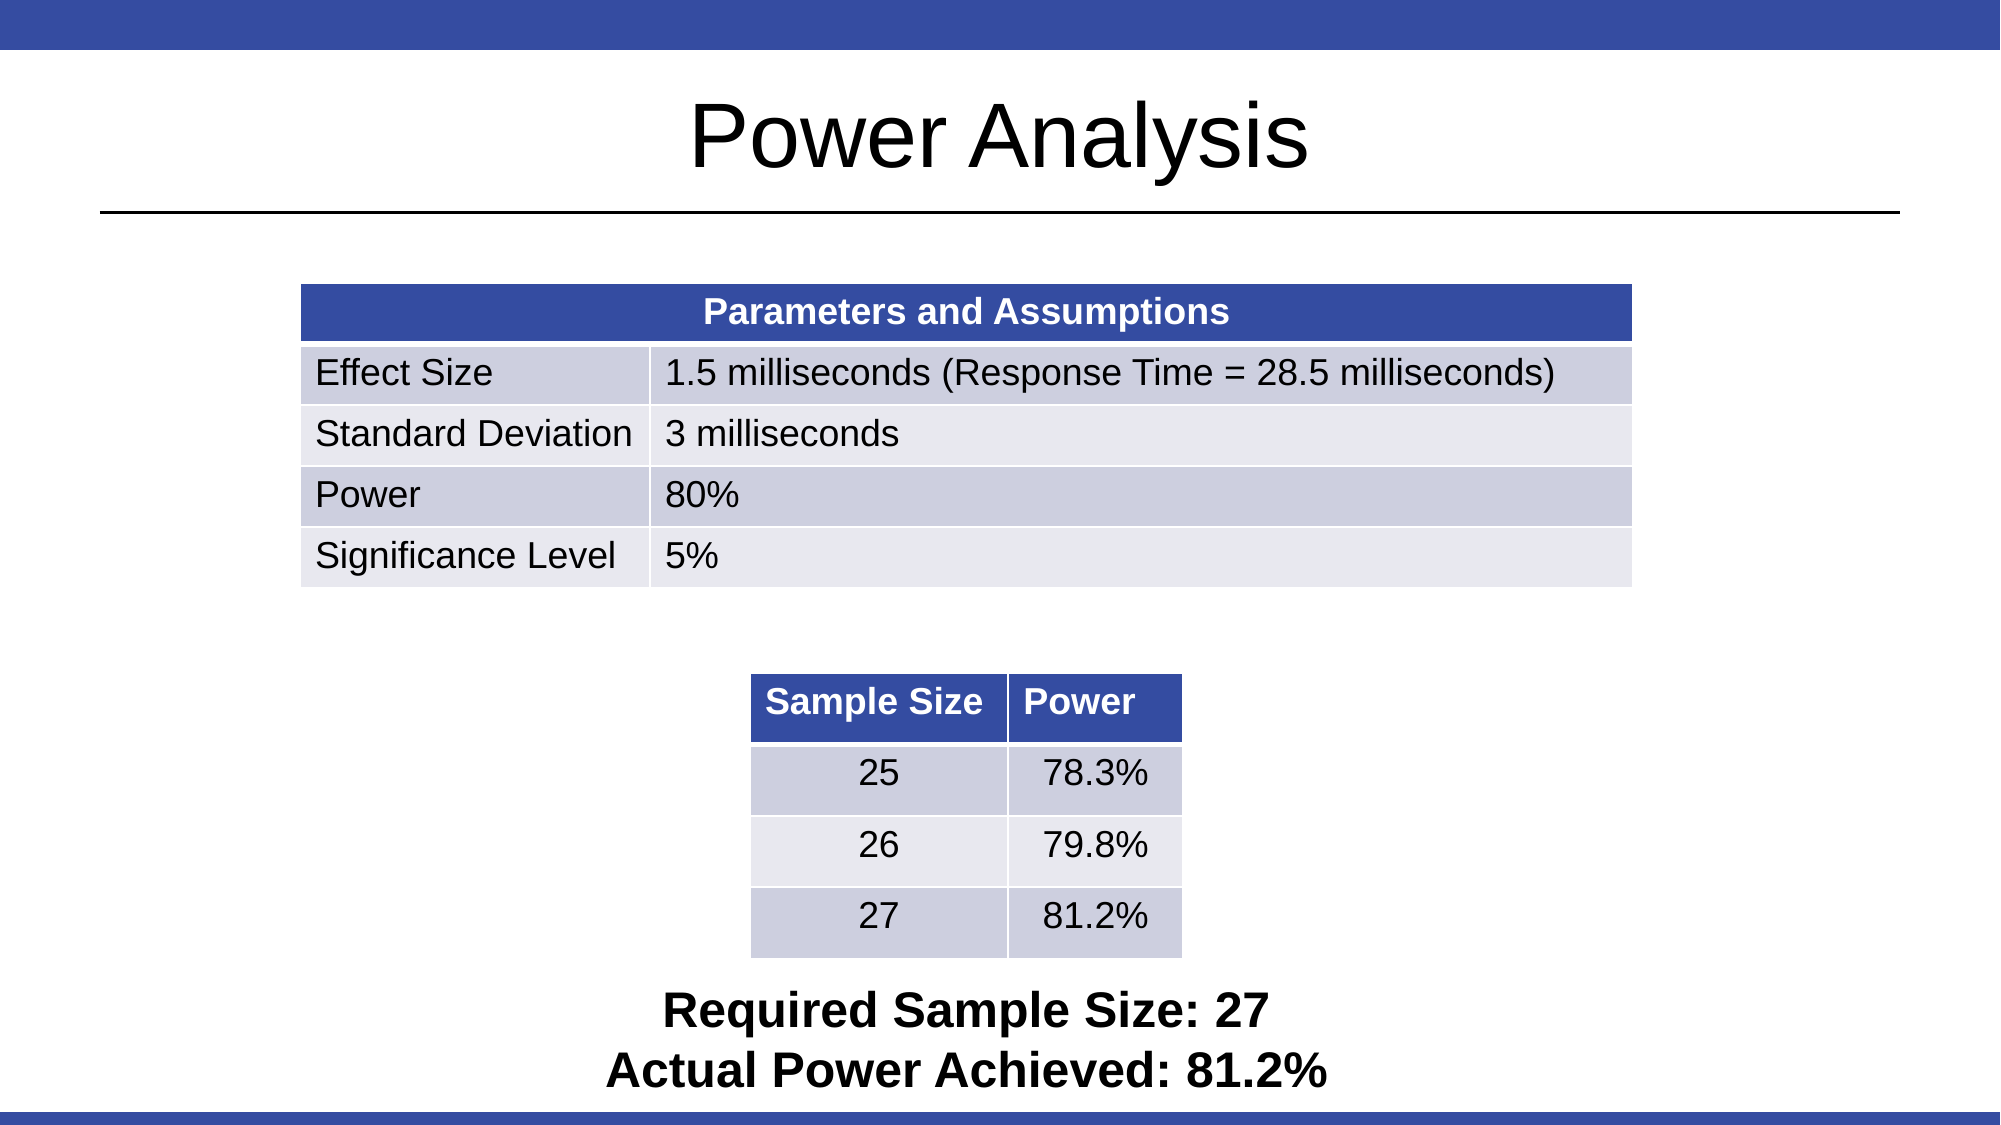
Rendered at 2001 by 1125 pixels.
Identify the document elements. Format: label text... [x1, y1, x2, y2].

table_header Parameters and Assumptions [301, 284, 1632, 341]
table_cell 79.8% [1009, 817, 1182, 886]
table_cell 80% [651, 467, 1632, 526]
table_cell Standard Deviation [301, 406, 649, 465]
table_cell Significance Level [301, 528, 649, 587]
table_cell 5% [651, 528, 1632, 587]
table_cell 1.5 milliseconds (Response Time = 28.5 milliseconds) [651, 347, 1632, 404]
table_cell 25 [751, 747, 1007, 815]
text_box Required Sample Size: 27 Actual Power Achieved: 81.2% [510, 969, 1423, 1105]
table_cell Effect Size [301, 347, 649, 404]
table_cell 26 [751, 817, 1007, 886]
table_header Sample Size [751, 674, 1007, 742]
table_cell 27 [751, 888, 1007, 958]
table_cell 78.3% [1009, 747, 1182, 815]
table_cell 81.2% [1009, 888, 1182, 958]
table_header Power [1009, 674, 1182, 742]
table_cell Power [301, 467, 649, 526]
title Power Analysis [99, 37, 1900, 225]
table_cell 3 milliseconds [651, 406, 1632, 465]
